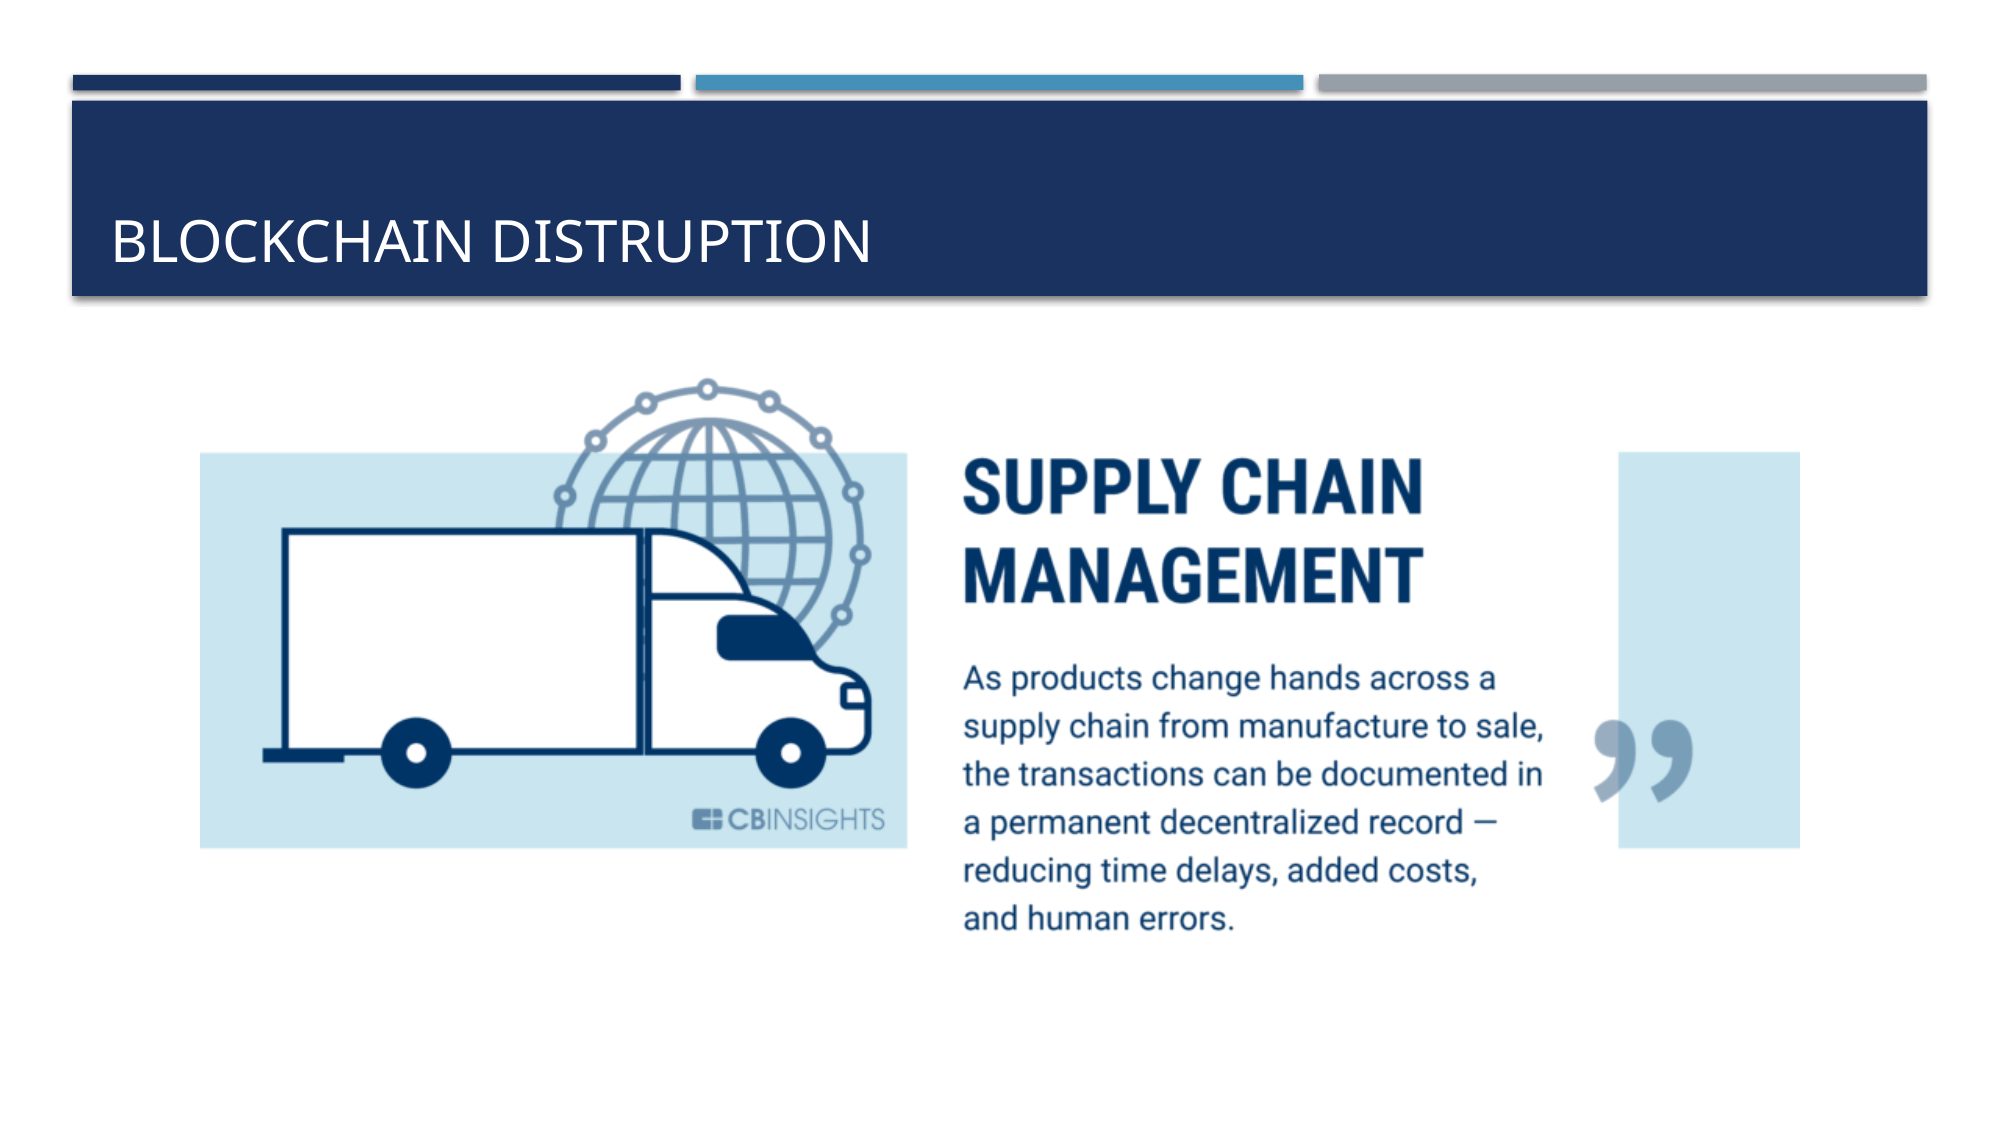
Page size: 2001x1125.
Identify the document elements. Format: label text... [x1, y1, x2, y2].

picture [199, 241, 1801, 1008]
title Blockchain Distruption [95, 115, 1905, 282]
